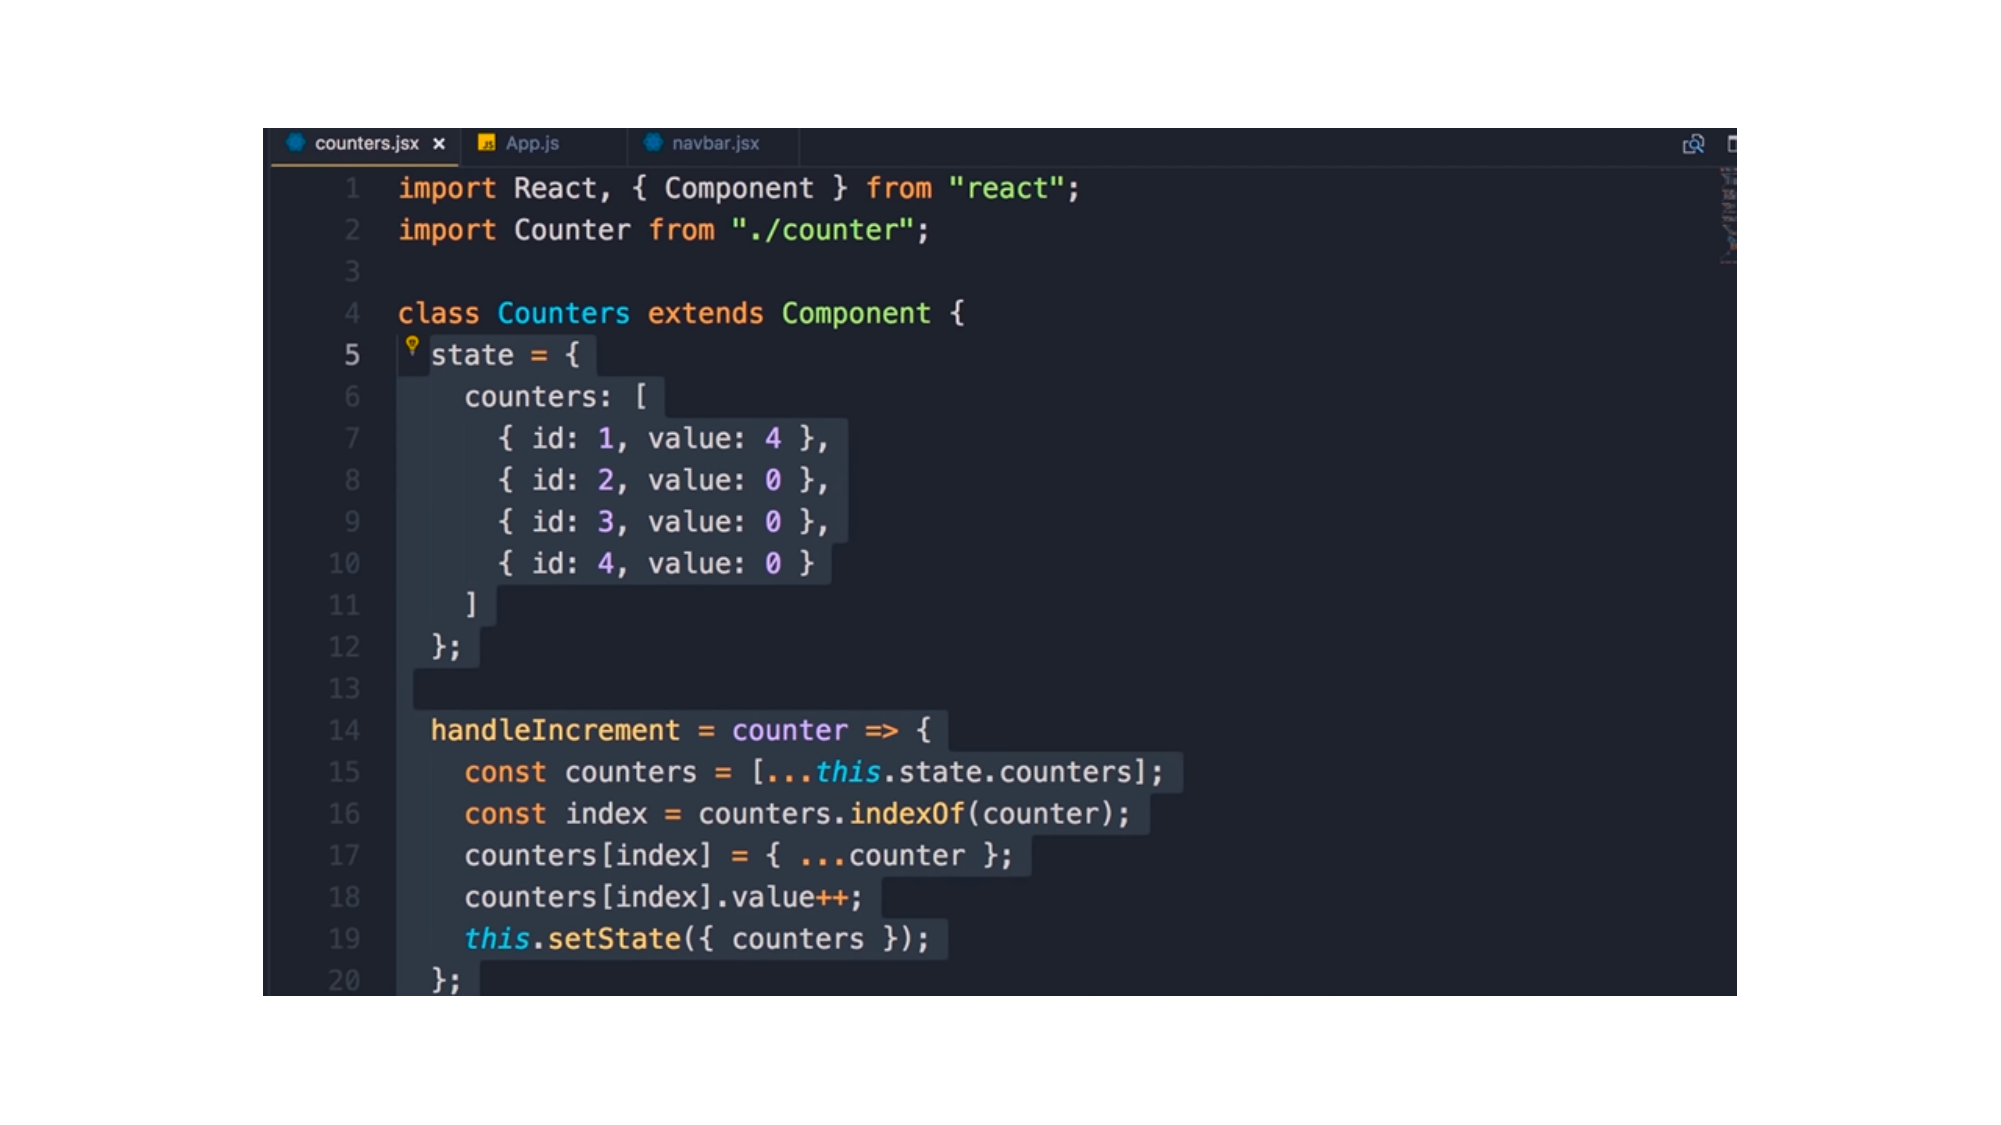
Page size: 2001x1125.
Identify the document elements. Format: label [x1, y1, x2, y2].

picture [263, 128, 1737, 996]
